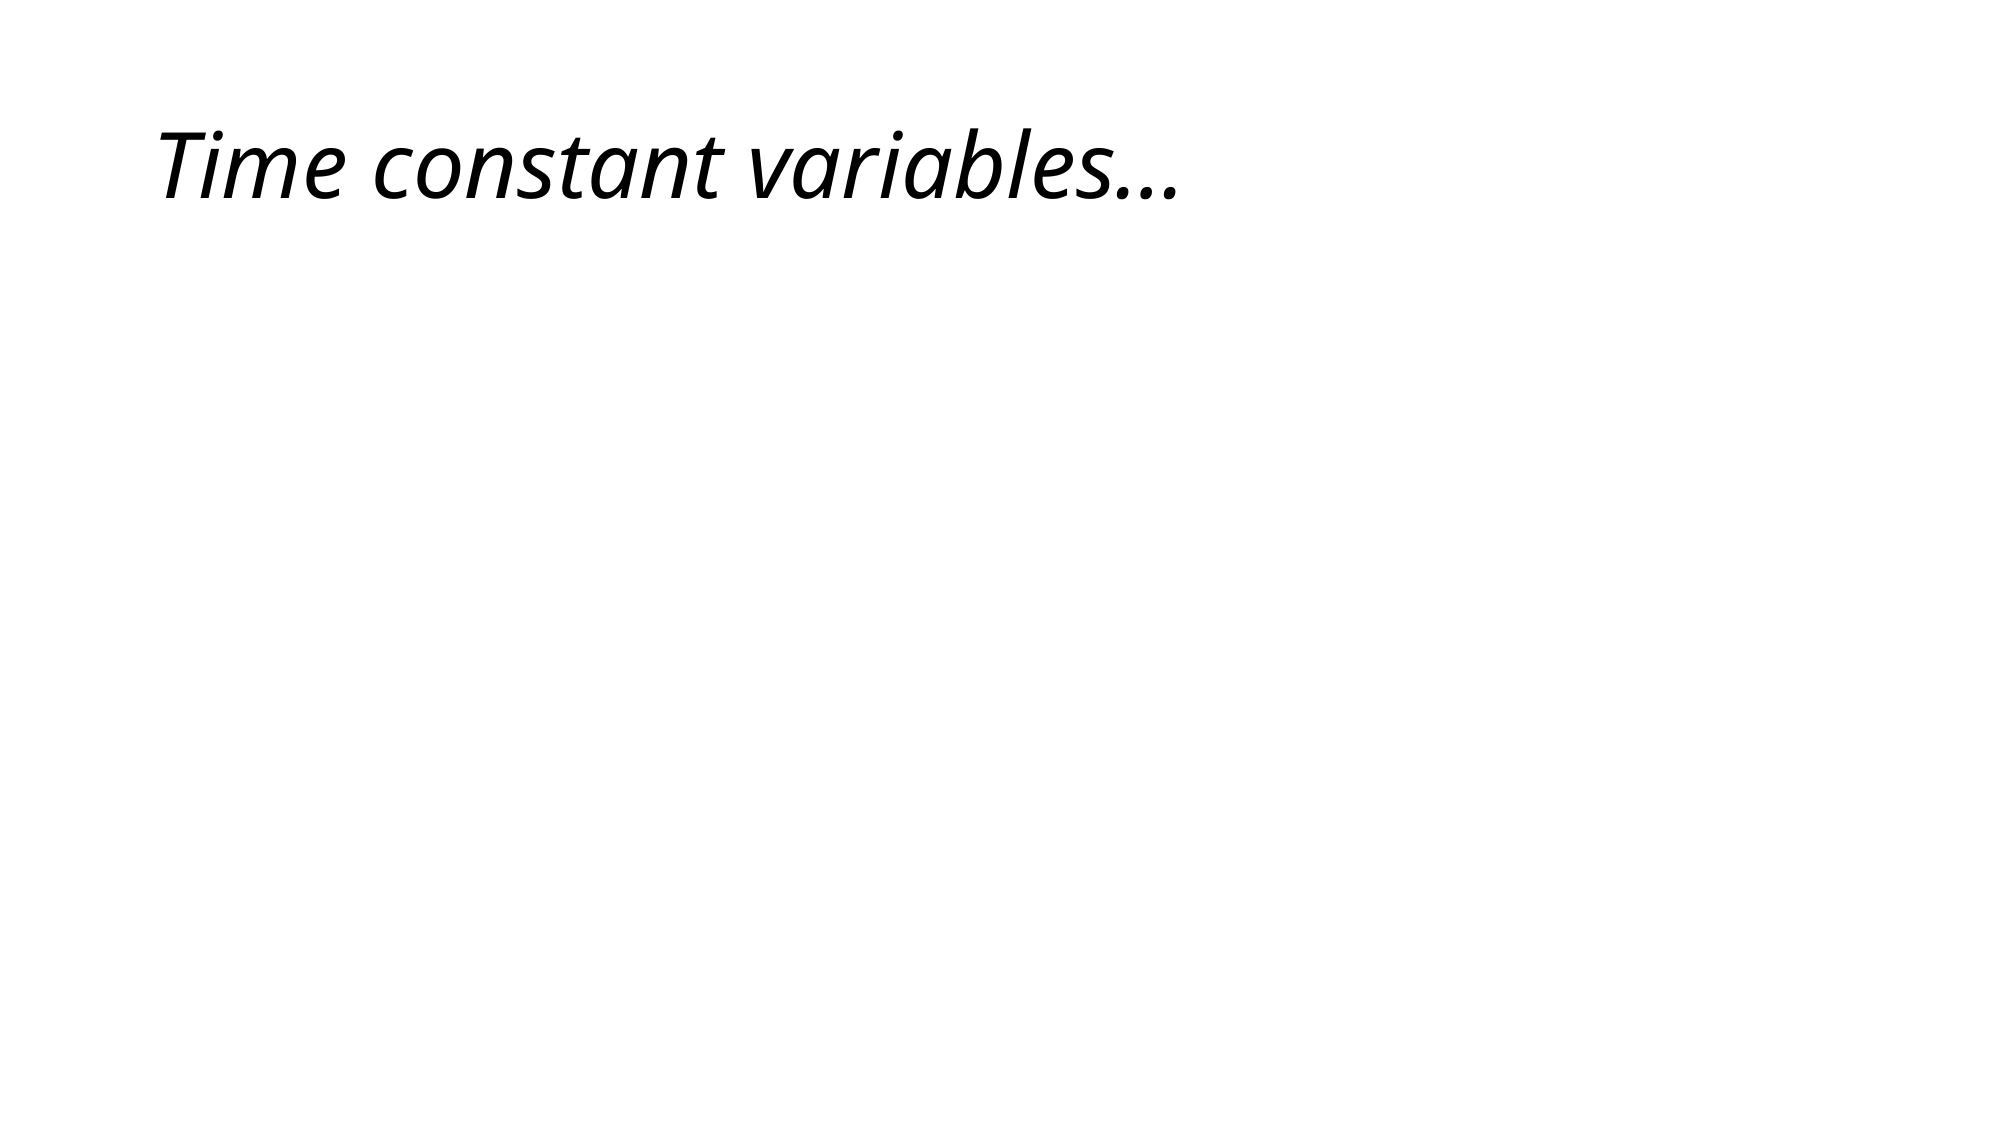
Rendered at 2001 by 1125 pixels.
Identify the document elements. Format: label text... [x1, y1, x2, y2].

title Time constant variables… [137, 59, 1863, 278]
